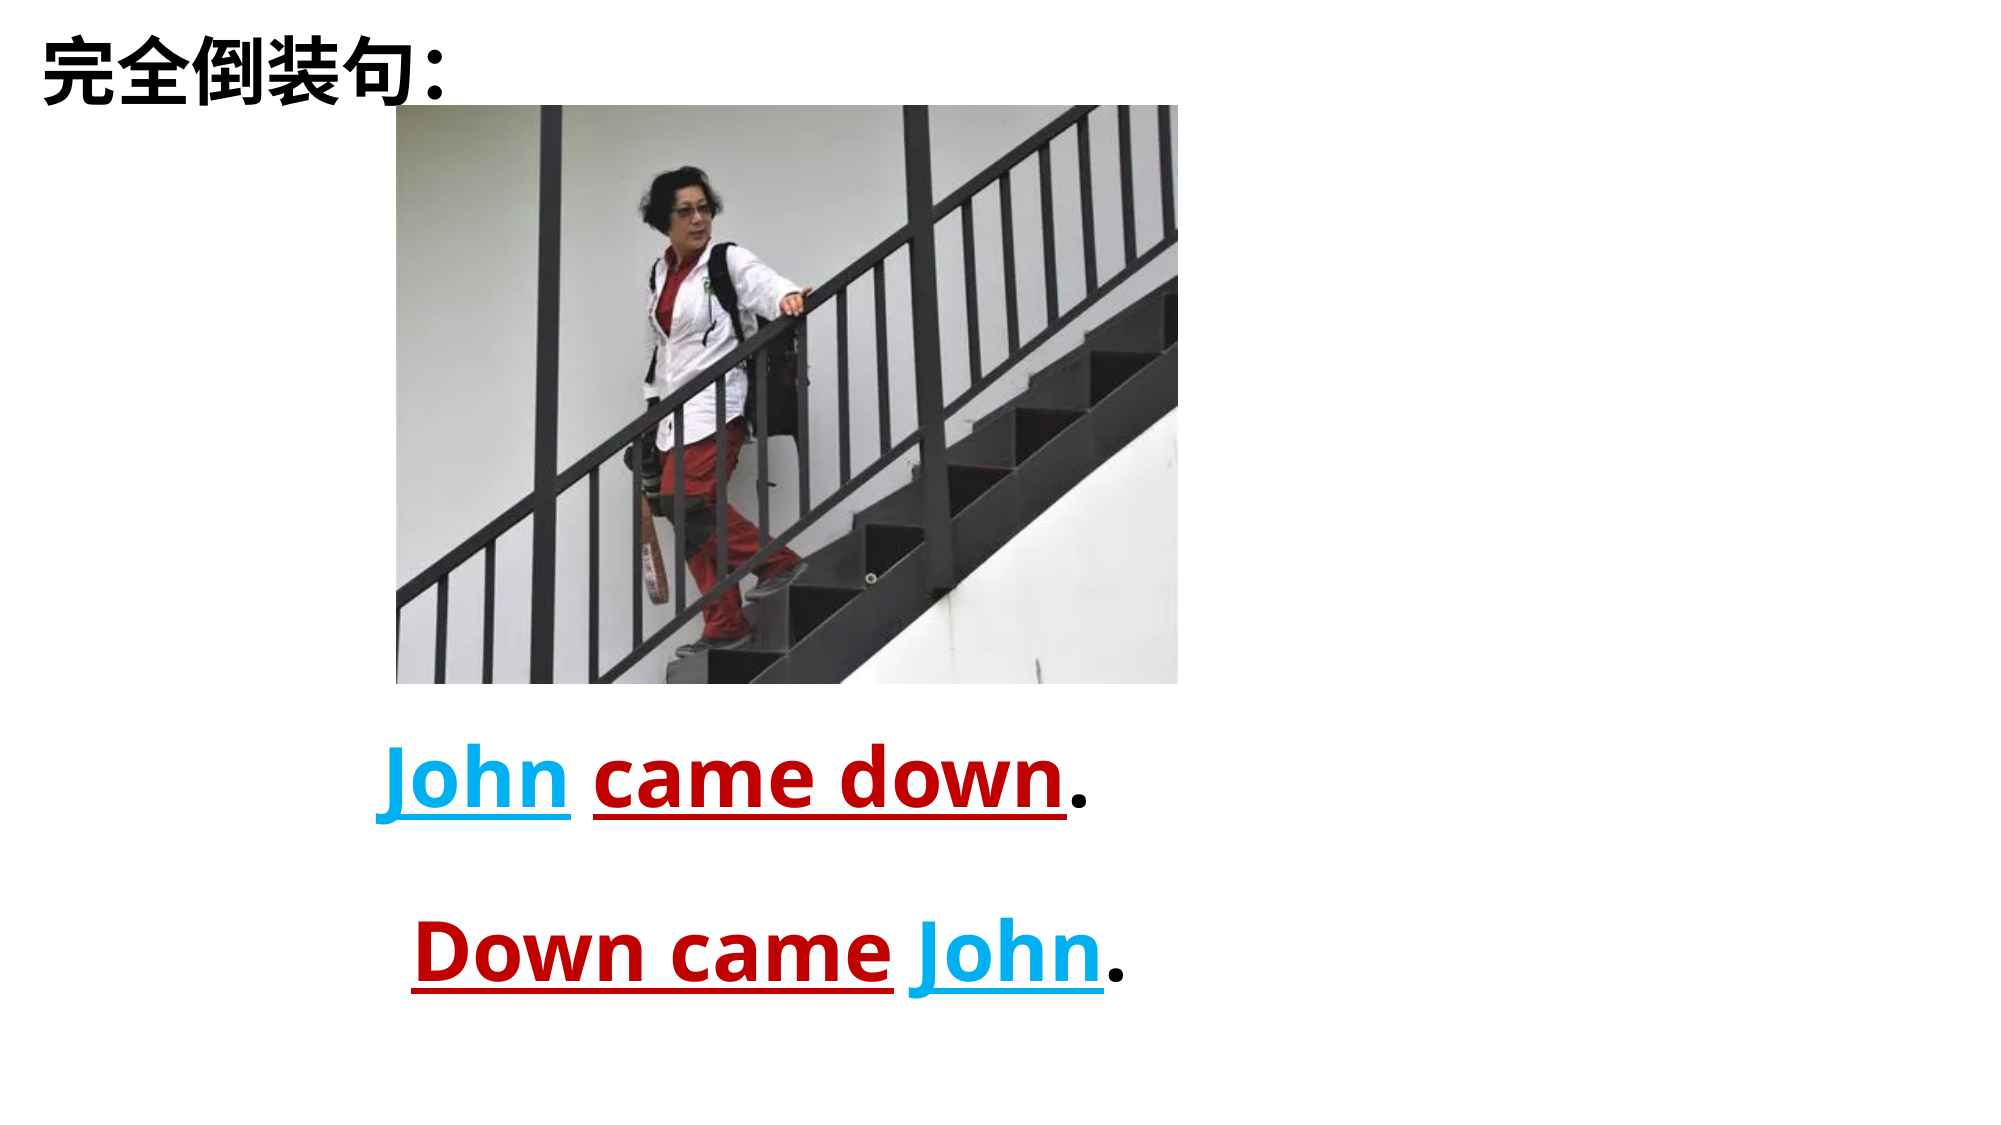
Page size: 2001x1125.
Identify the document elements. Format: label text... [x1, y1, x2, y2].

text_box John came down. [346, 716, 1454, 832]
picture [395, 105, 1178, 685]
text_box 完全倒装句： [26, 16, 1972, 122]
text_box Down came John. [396, 891, 1454, 1006]
